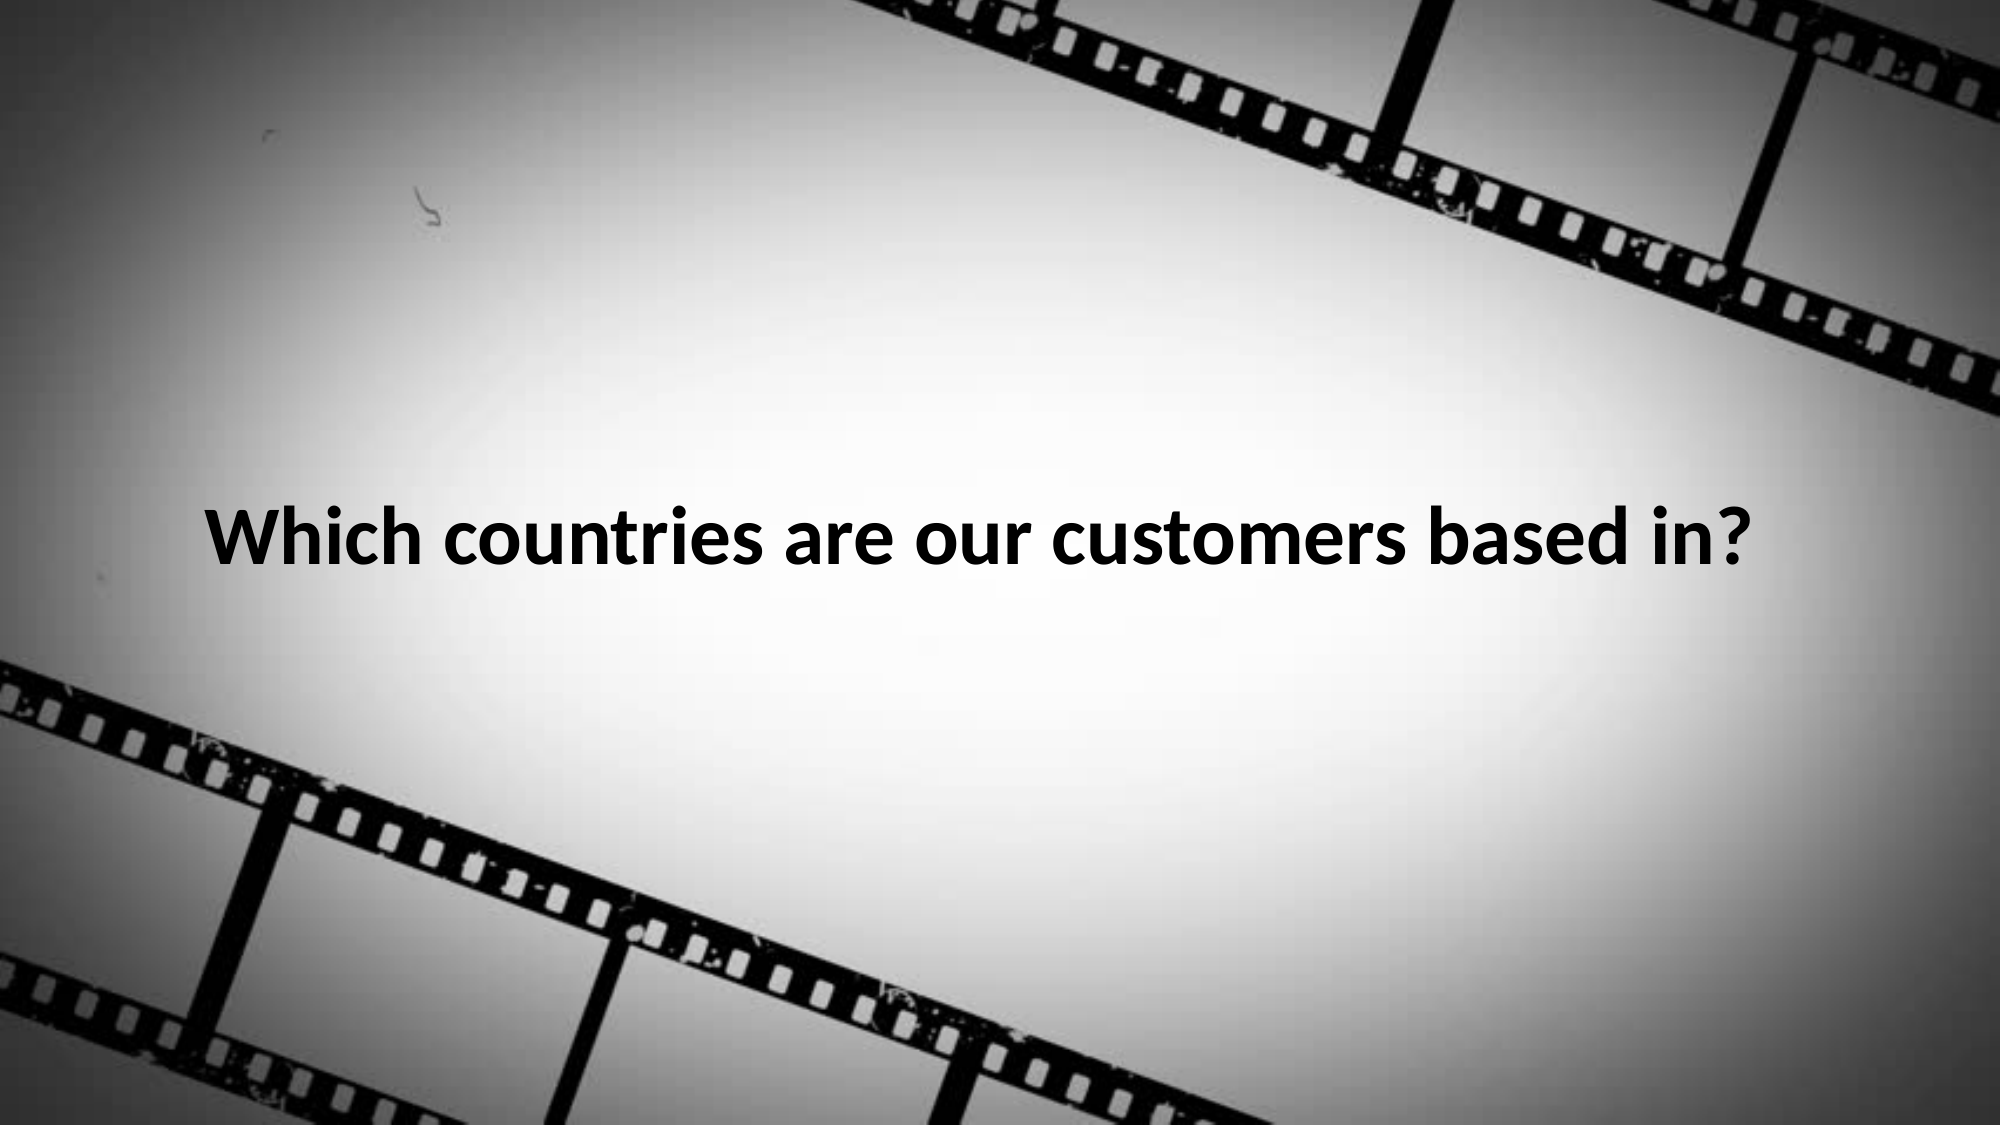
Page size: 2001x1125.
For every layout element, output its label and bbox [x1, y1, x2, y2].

list [0, 0, 2000, 1125]
